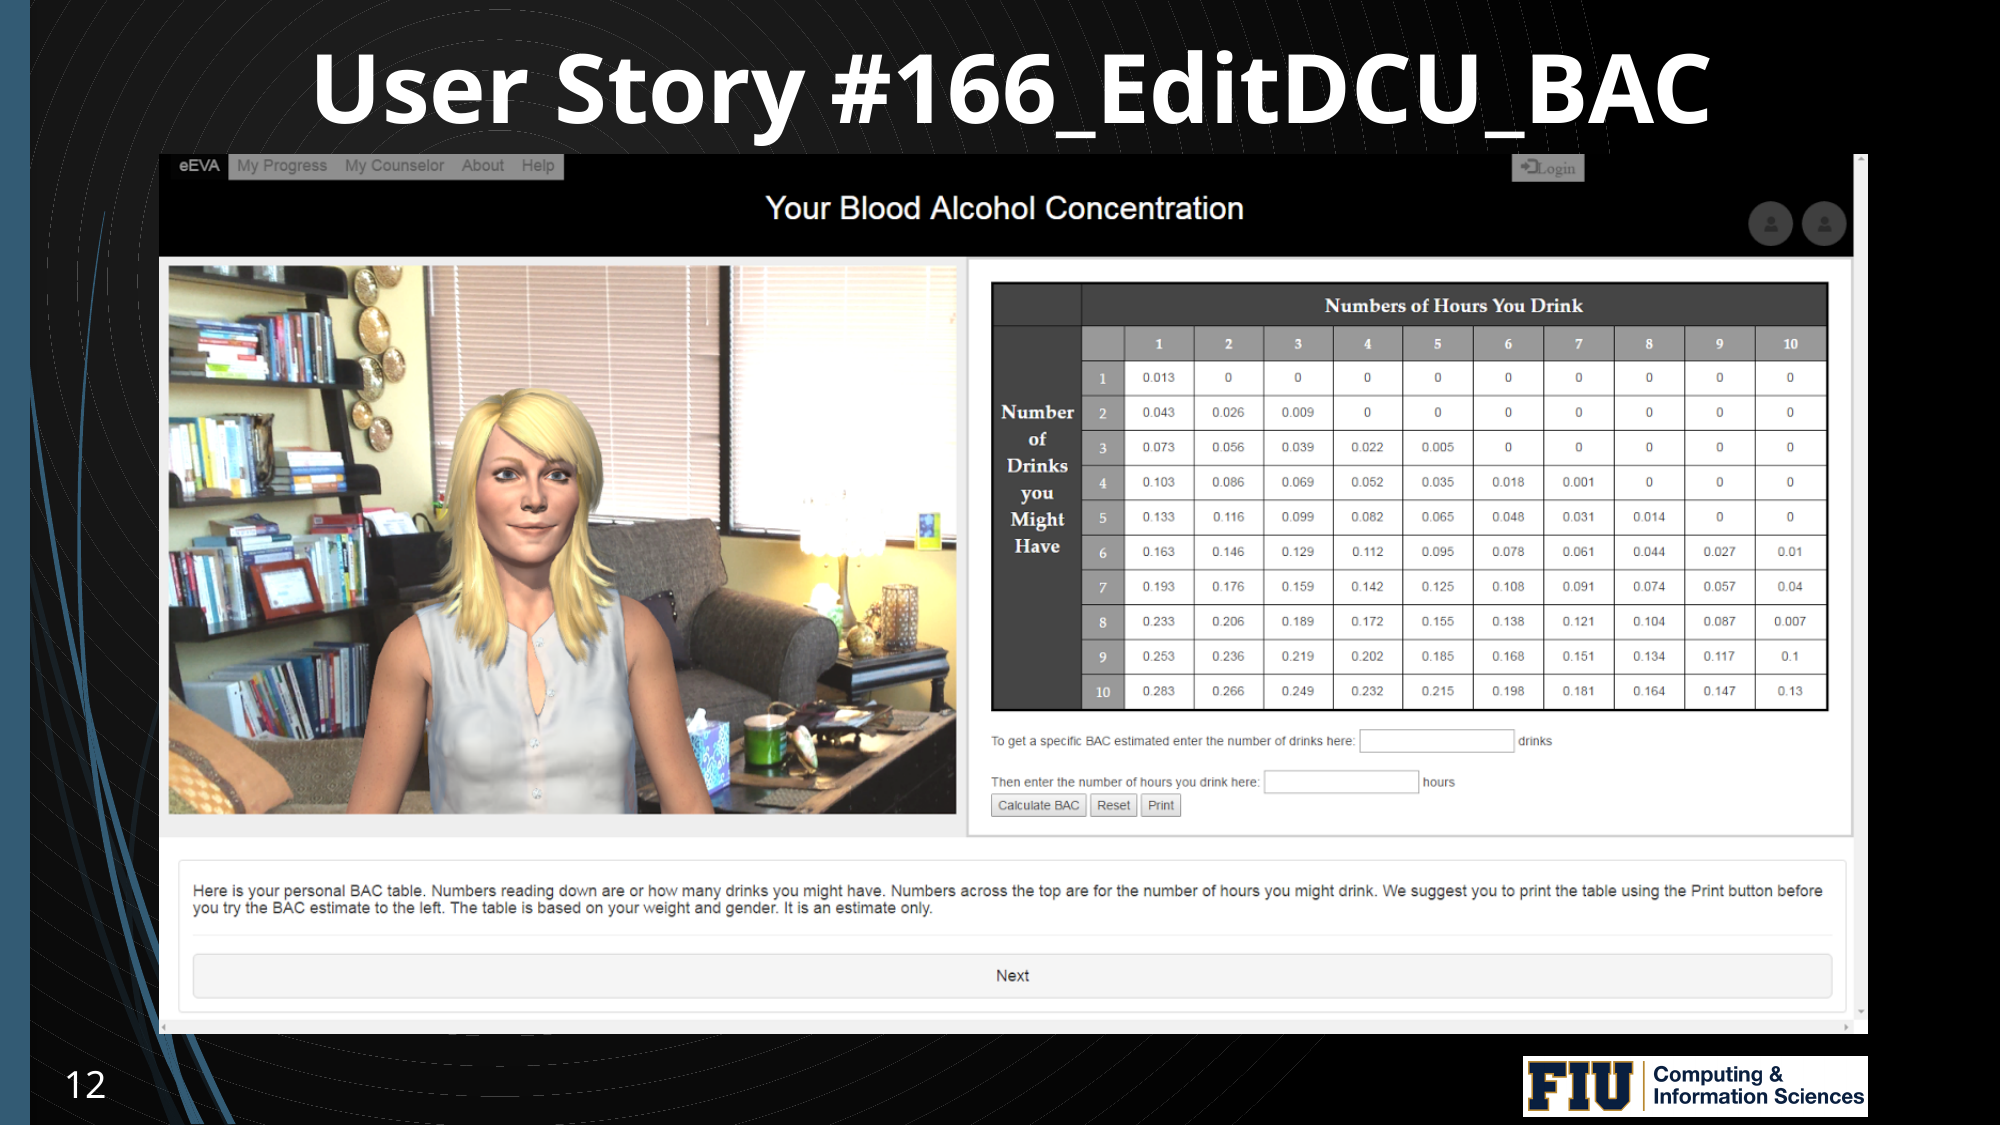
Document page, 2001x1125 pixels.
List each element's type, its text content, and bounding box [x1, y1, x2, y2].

slide_number 12 [48, 1054, 141, 1114]
text_box User Story #166_EditDCU_BAC [294, 20, 1730, 151]
picture [1522, 1056, 1868, 1118]
picture [159, 154, 1868, 1034]
